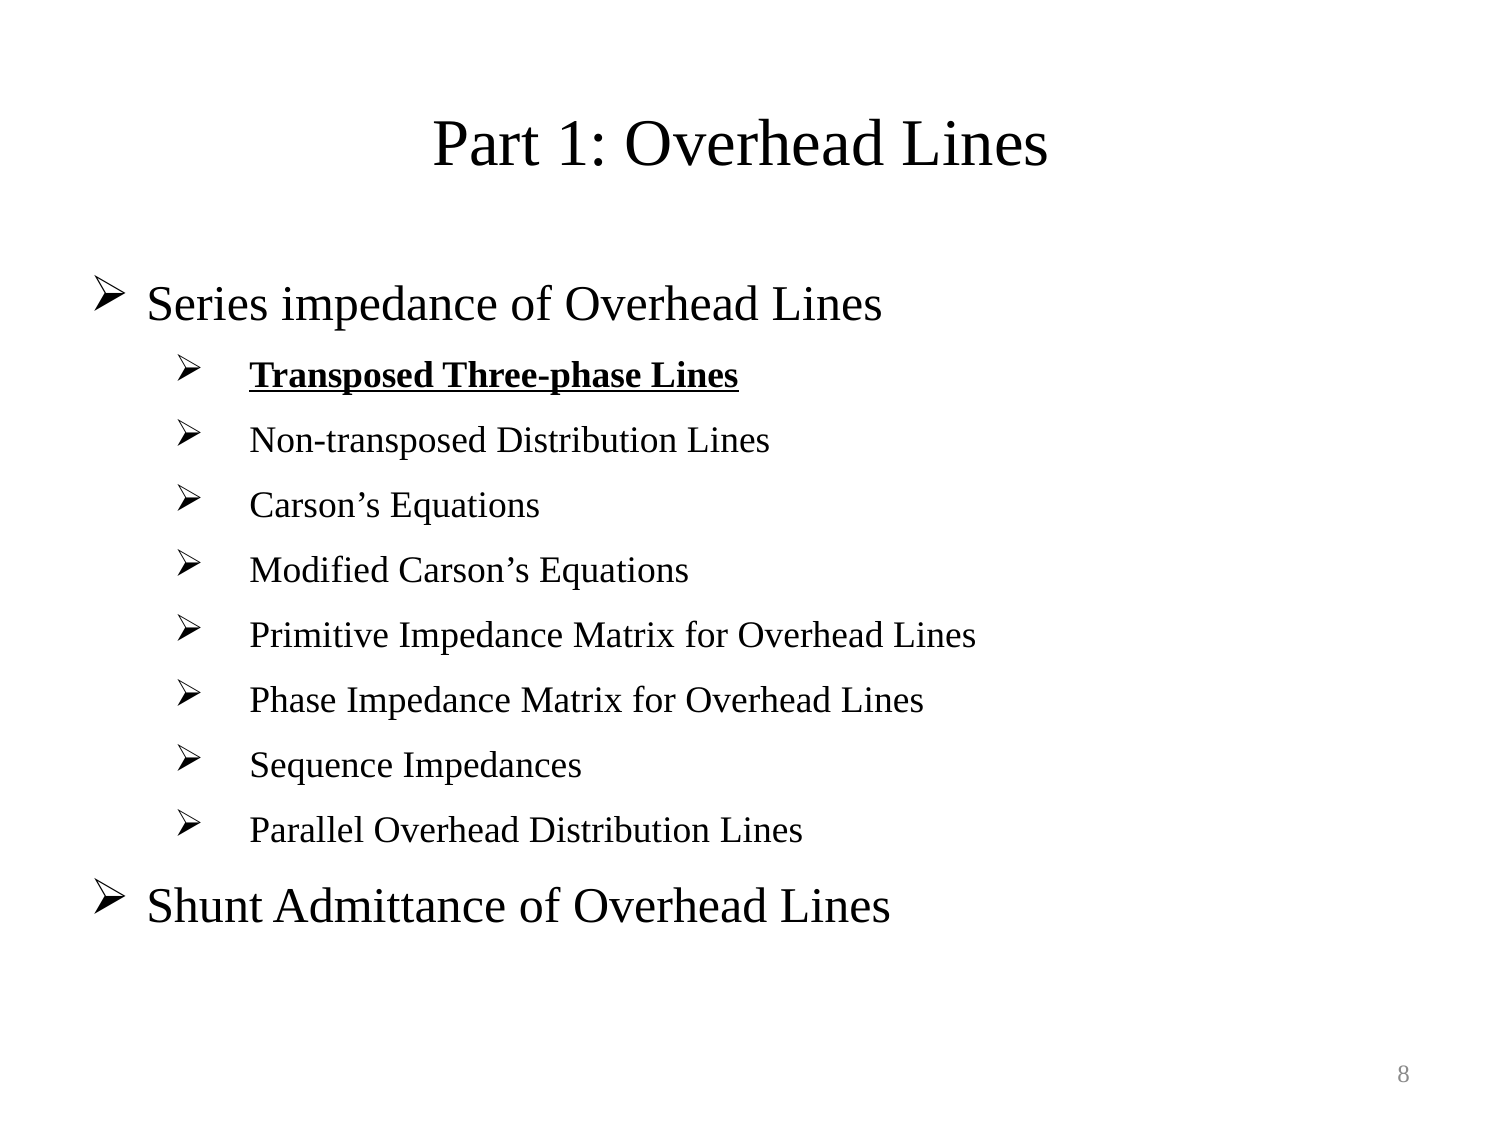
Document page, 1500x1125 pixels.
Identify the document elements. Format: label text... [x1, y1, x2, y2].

list Series impedance of Overhead Lines Transposed Three-phase Lines Non-transposed Distribution Lines Carson’s Equations Modified Carson’s Equations Primitive Impedance Matrix for Overhead Lines Phase Impedance Matrix for Overhead Lines Sequence Impedances Parallel Overhead Distribution Lines Shunt Admittance of Overhead Lines [75, 262, 1425, 1005]
slide_number 8 [1074, 1042, 1425, 1103]
title Part 1: Overhead Lines [75, 45, 1425, 233]
